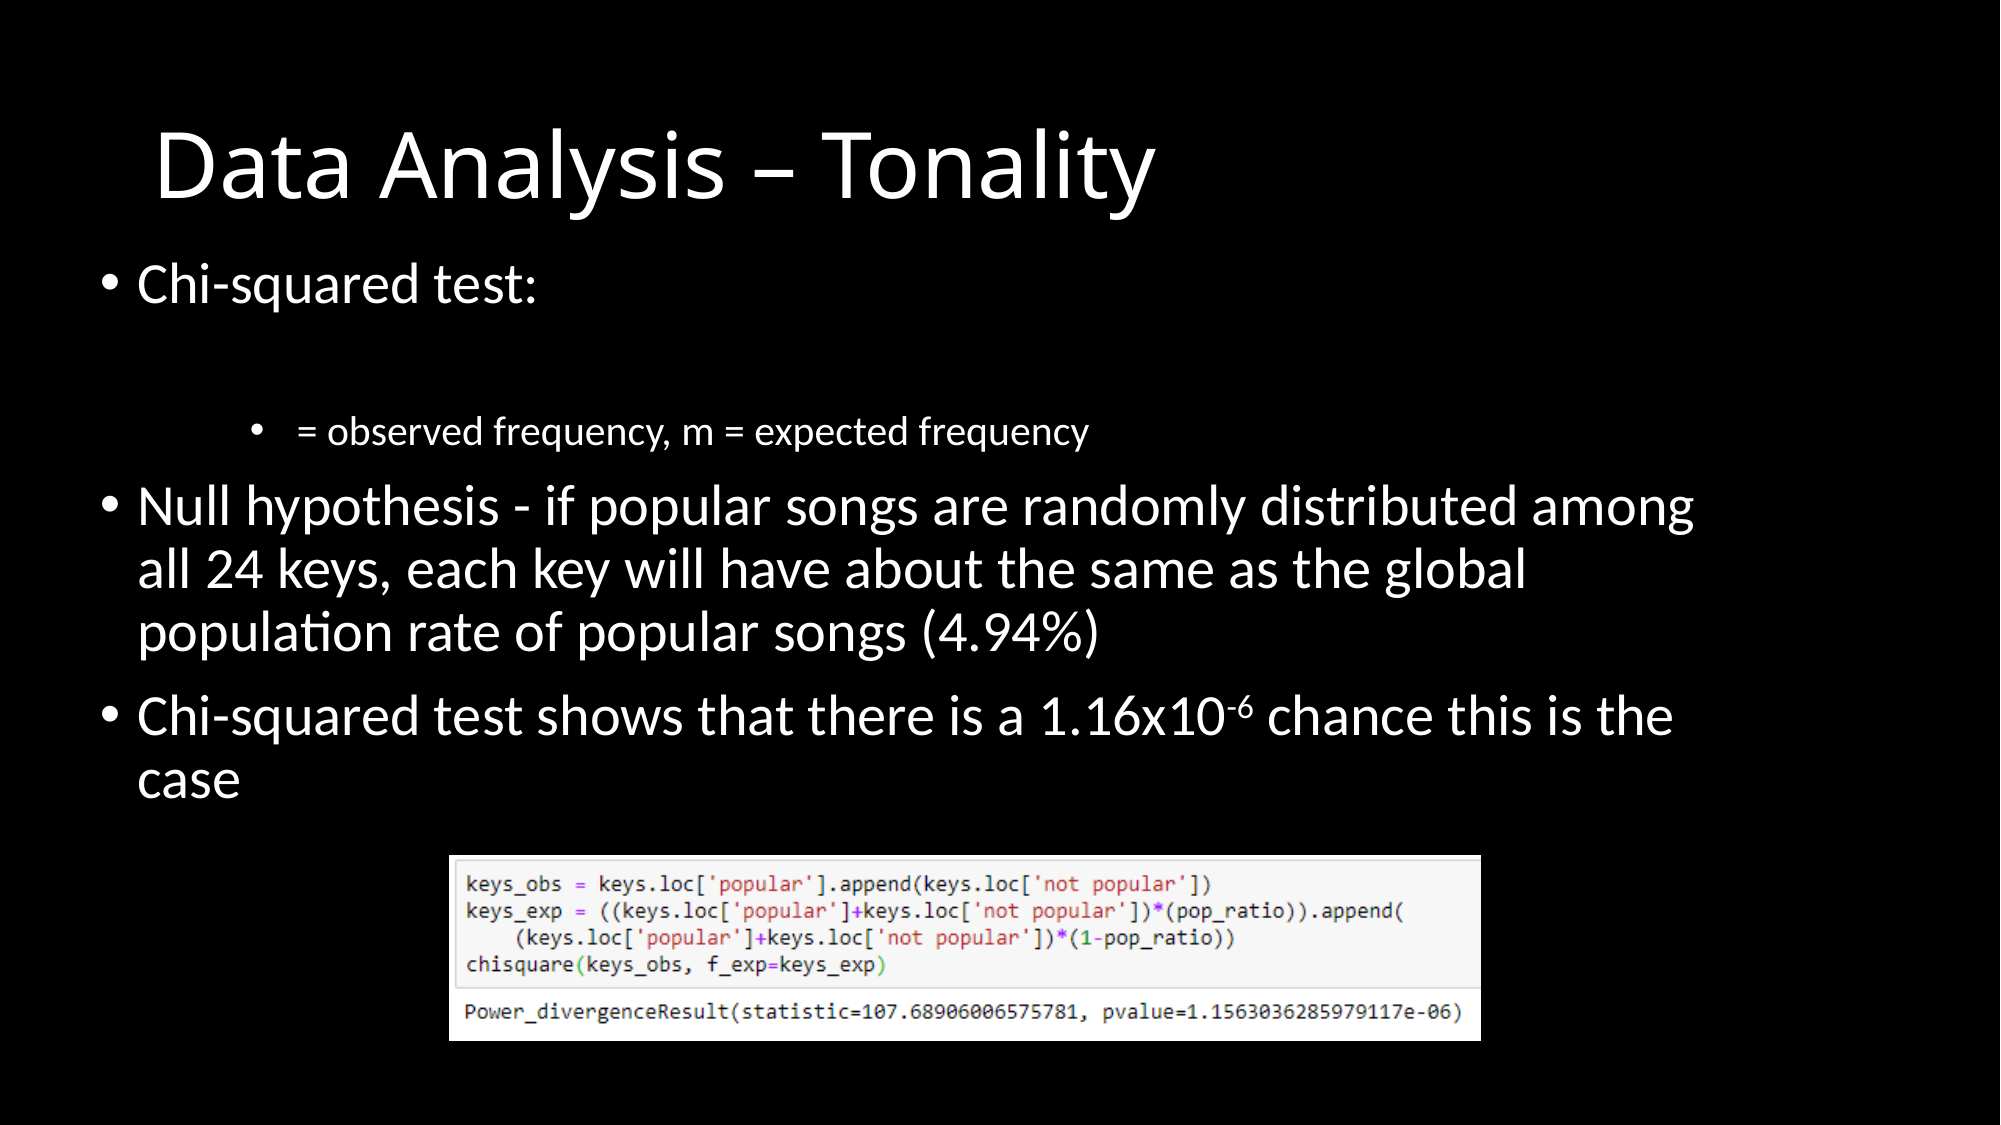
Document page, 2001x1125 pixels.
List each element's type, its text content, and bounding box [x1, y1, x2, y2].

picture [449, 855, 1481, 1041]
title Data Analysis – Tonality [137, 59, 1863, 278]
